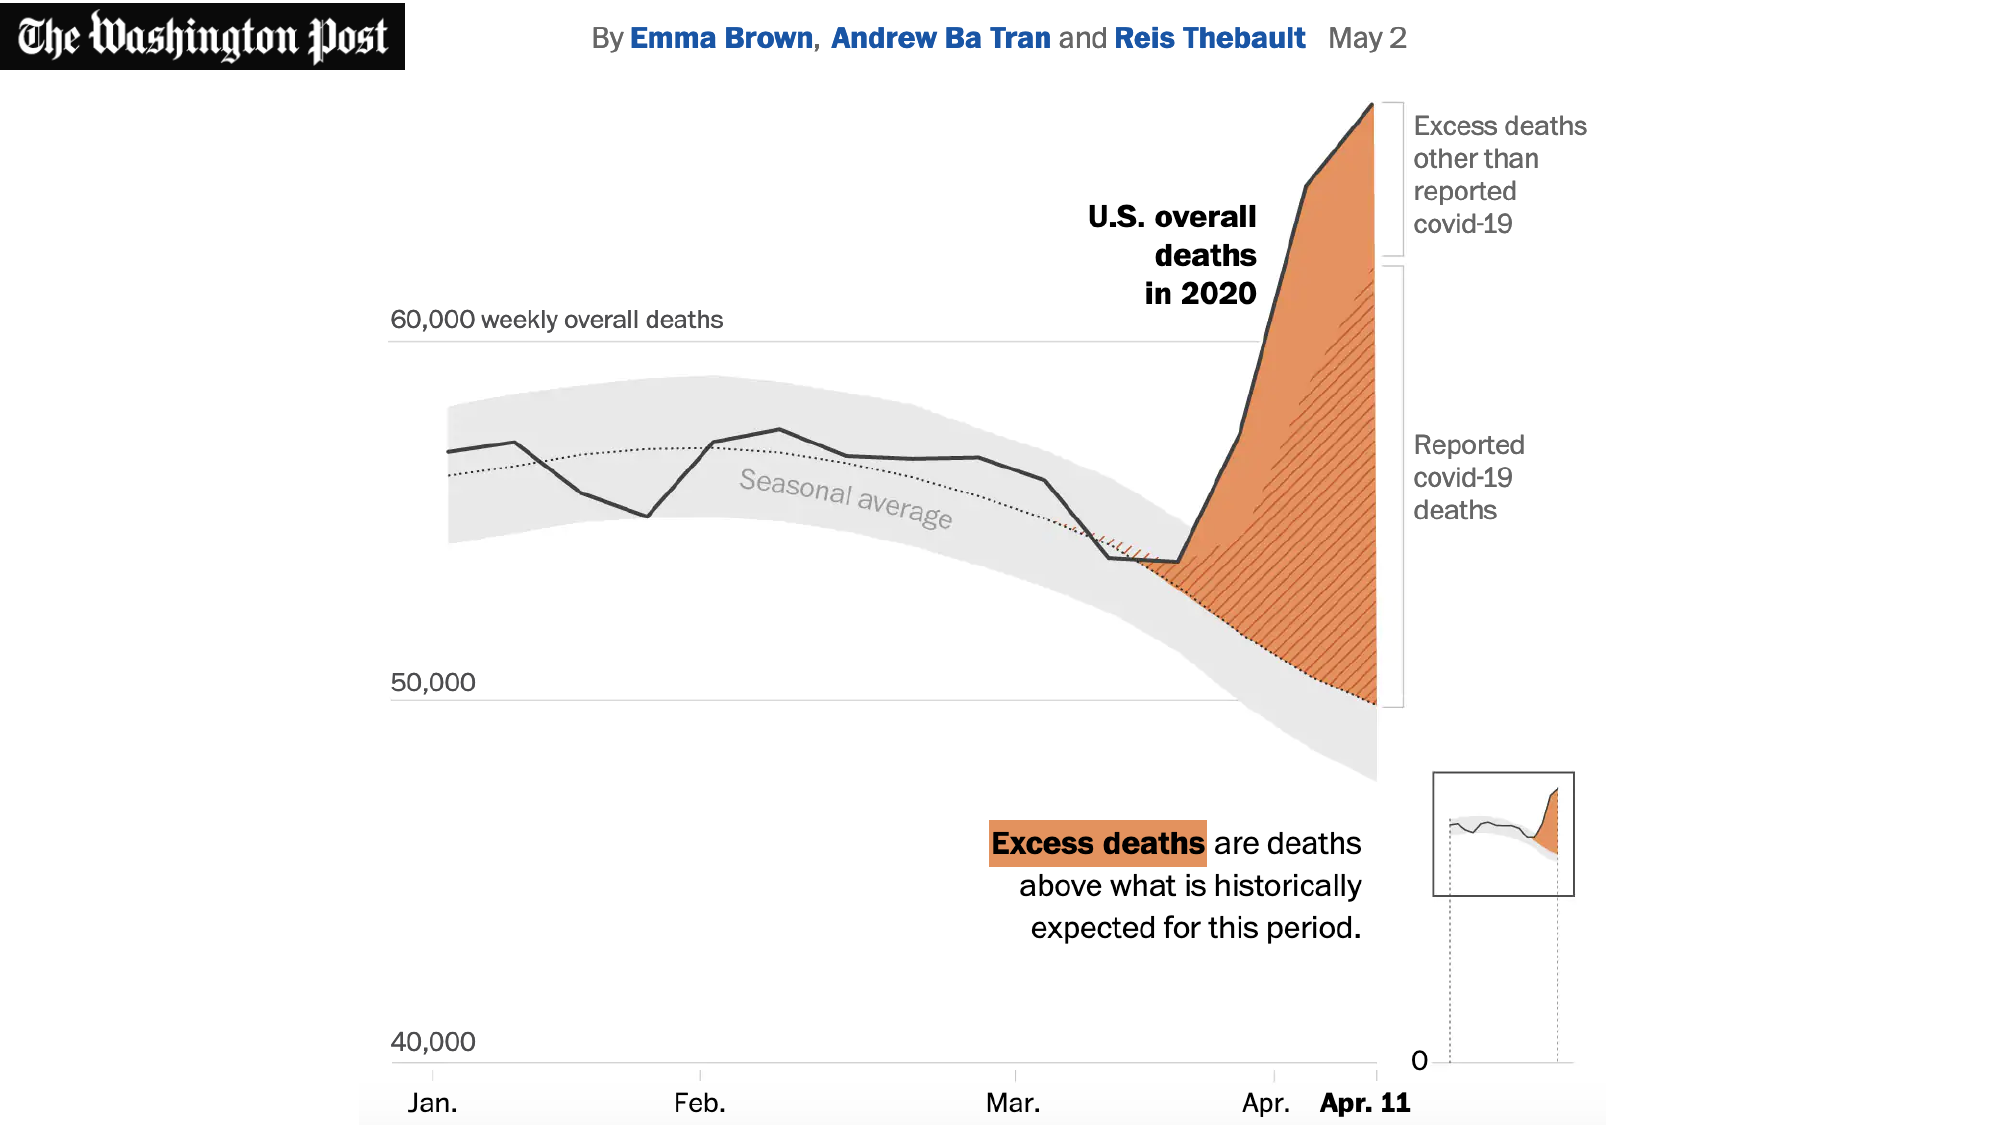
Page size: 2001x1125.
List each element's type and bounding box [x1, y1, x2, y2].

picture [0, 3, 1606, 1125]
